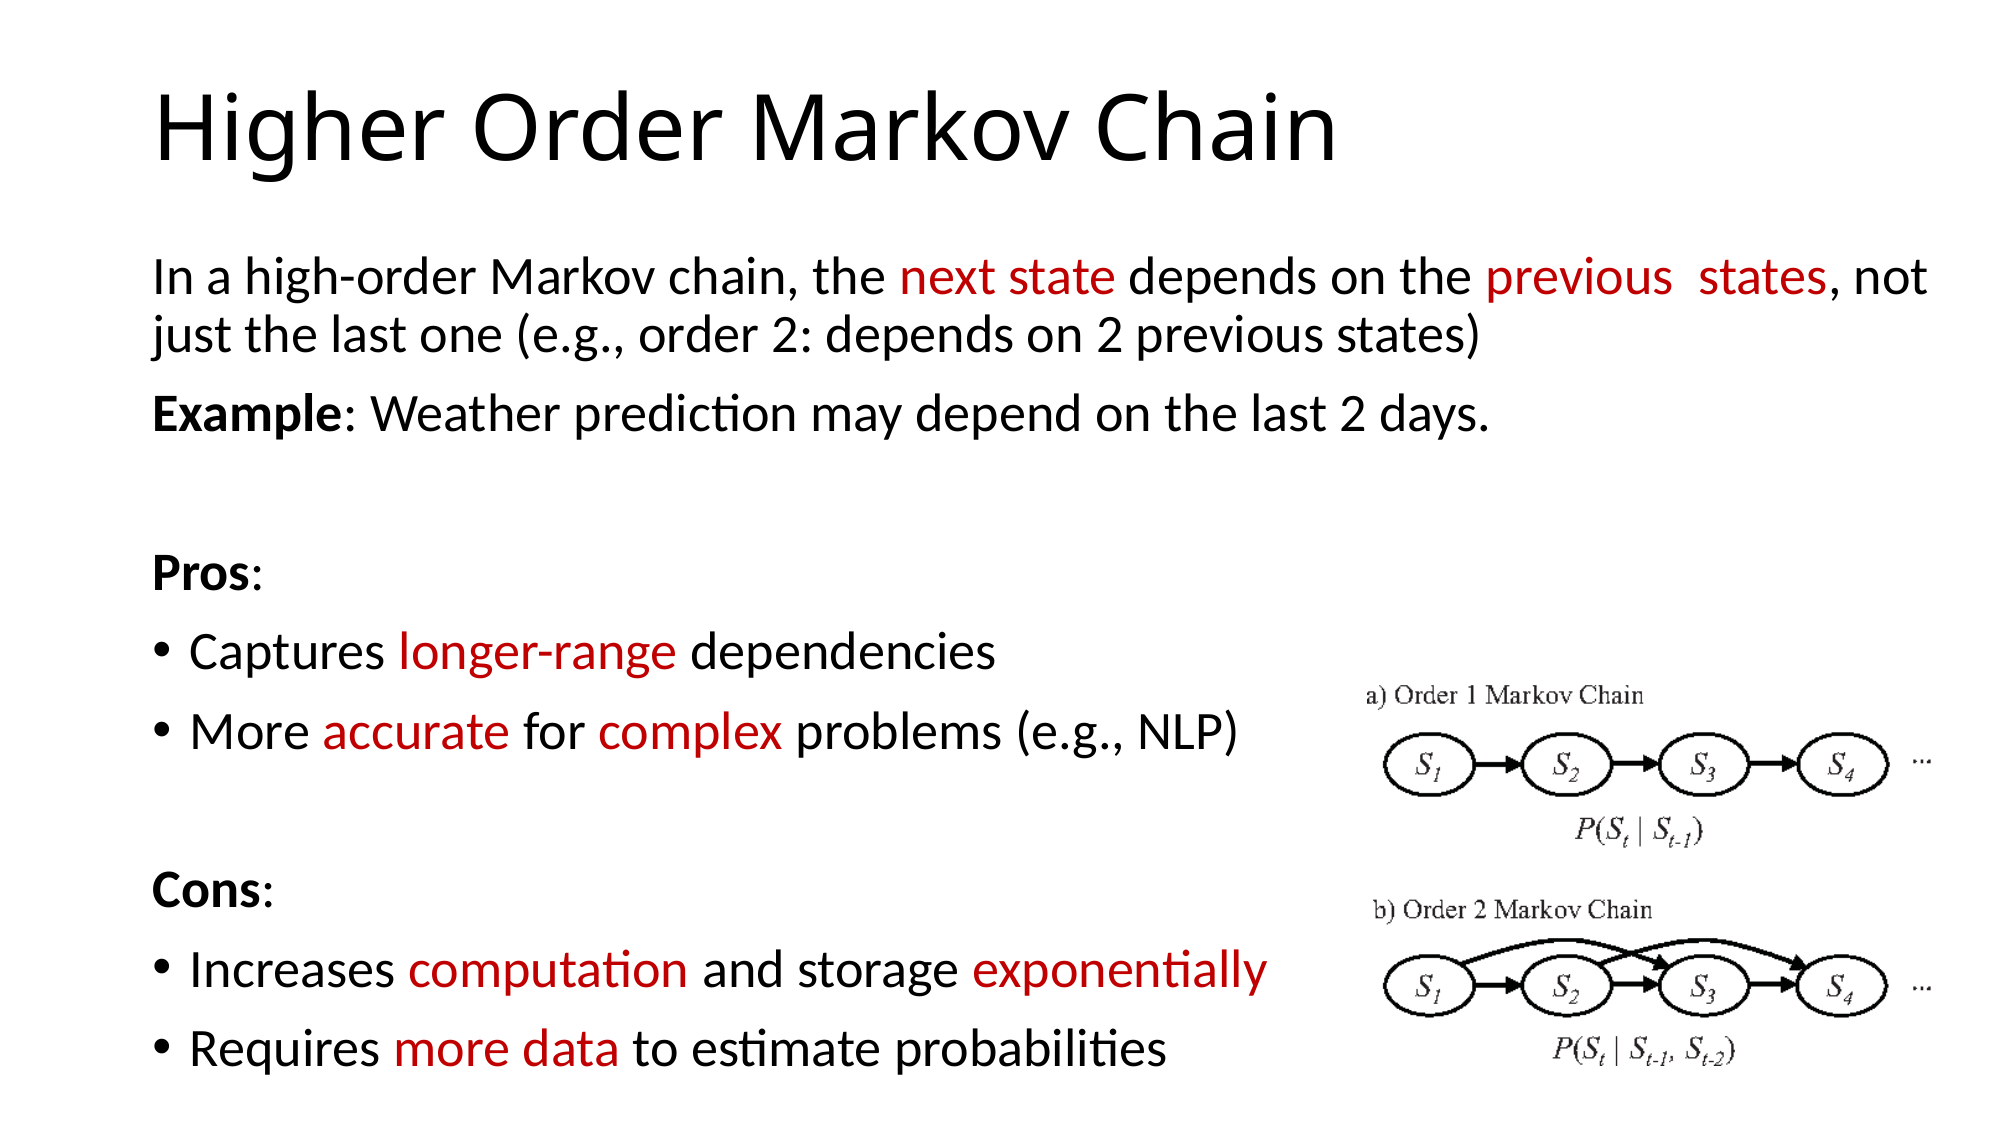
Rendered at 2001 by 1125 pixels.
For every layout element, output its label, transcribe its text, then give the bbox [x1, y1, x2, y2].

picture [1367, 684, 1932, 1066]
title Higher Order Markov Chain [137, 22, 1863, 240]
